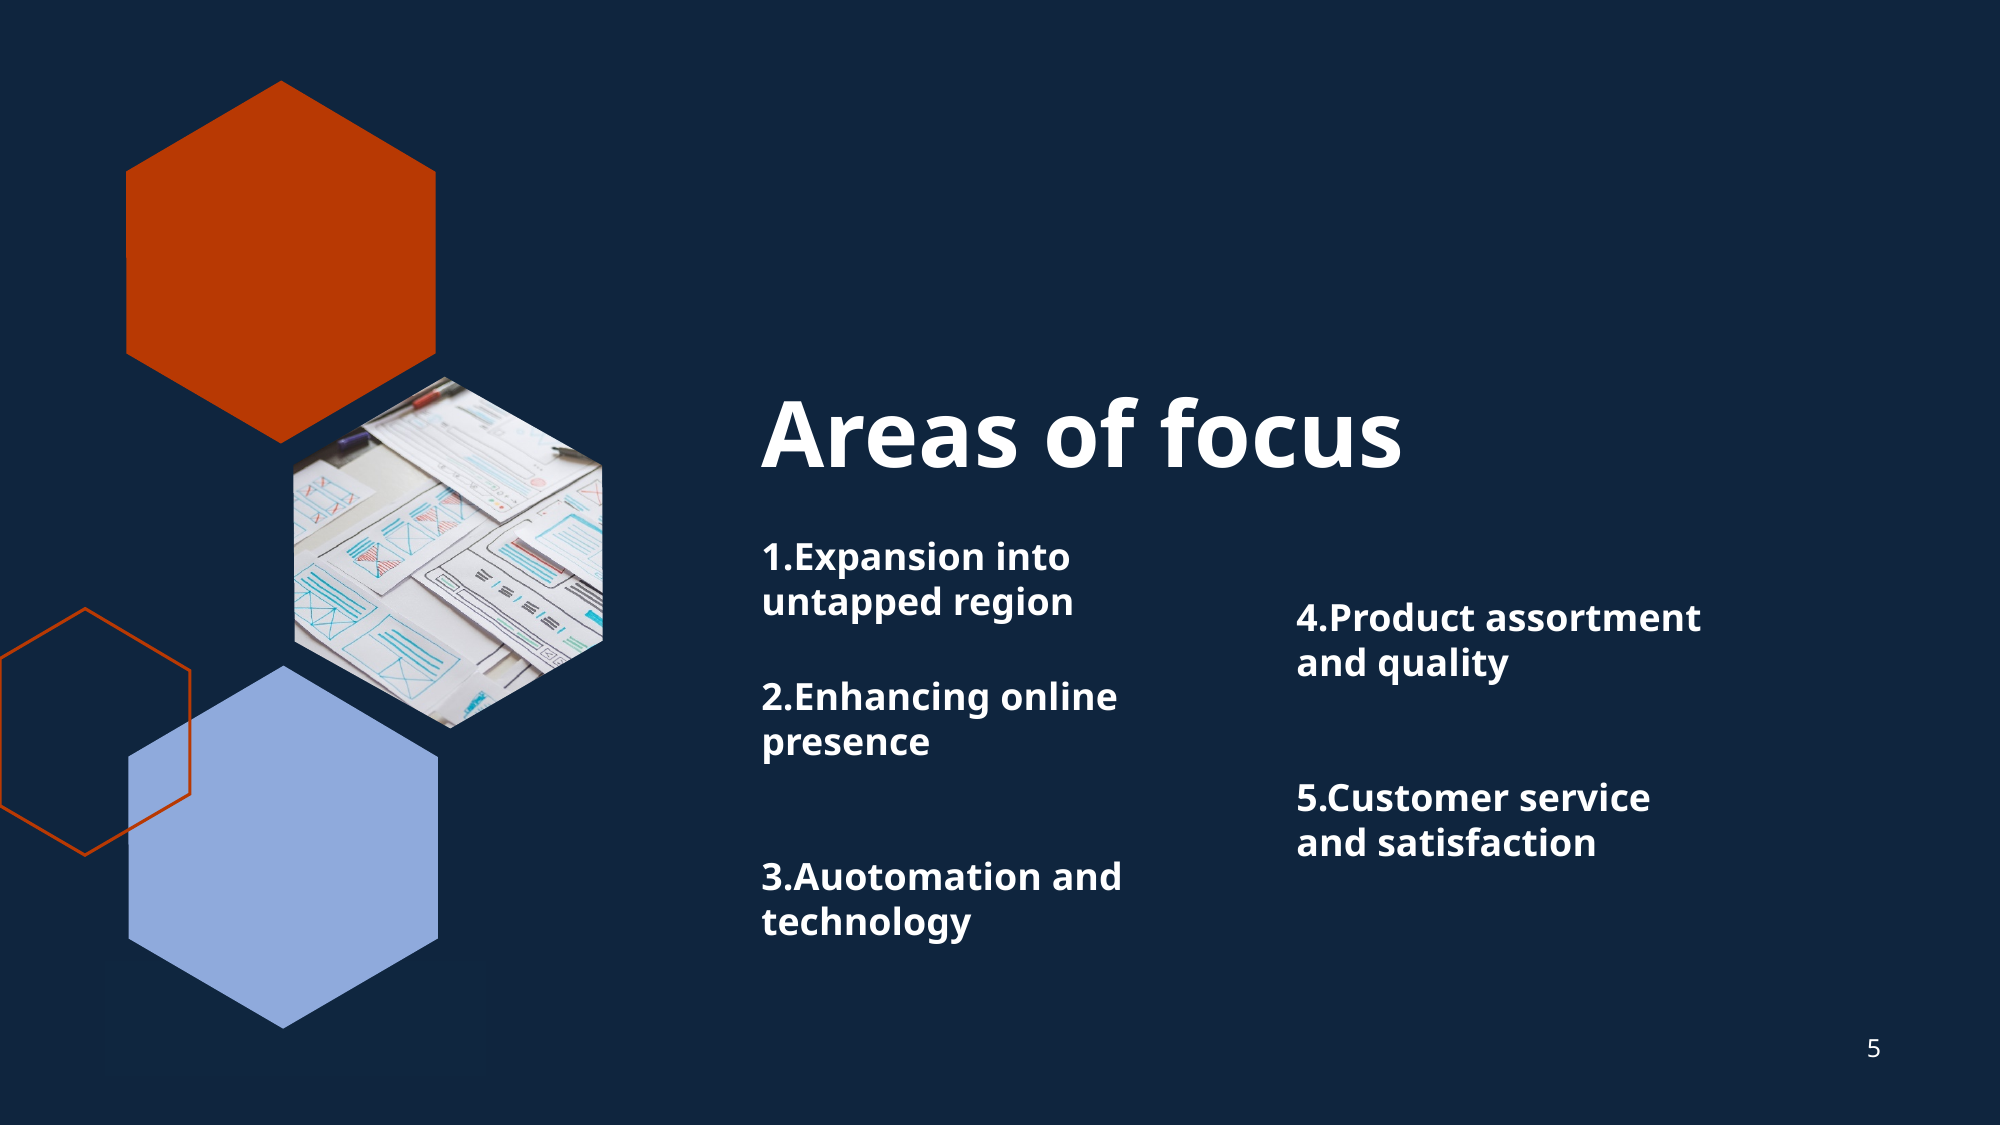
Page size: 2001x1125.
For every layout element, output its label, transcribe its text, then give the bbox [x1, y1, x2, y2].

list 5.Customer service and satisfaction [1281, 696, 1717, 980]
list 1.Expansion into untapped region [746, 594, 1200, 631]
picture [293, 376, 603, 729]
list 4.Product assortment and quality [1281, 594, 1783, 692]
list 2.Enhancing online presence 3.Auotomation and technology [746, 630, 1182, 980]
title Areas of focus [746, 277, 1830, 495]
text_box 5 [1836, 1019, 1912, 1080]
